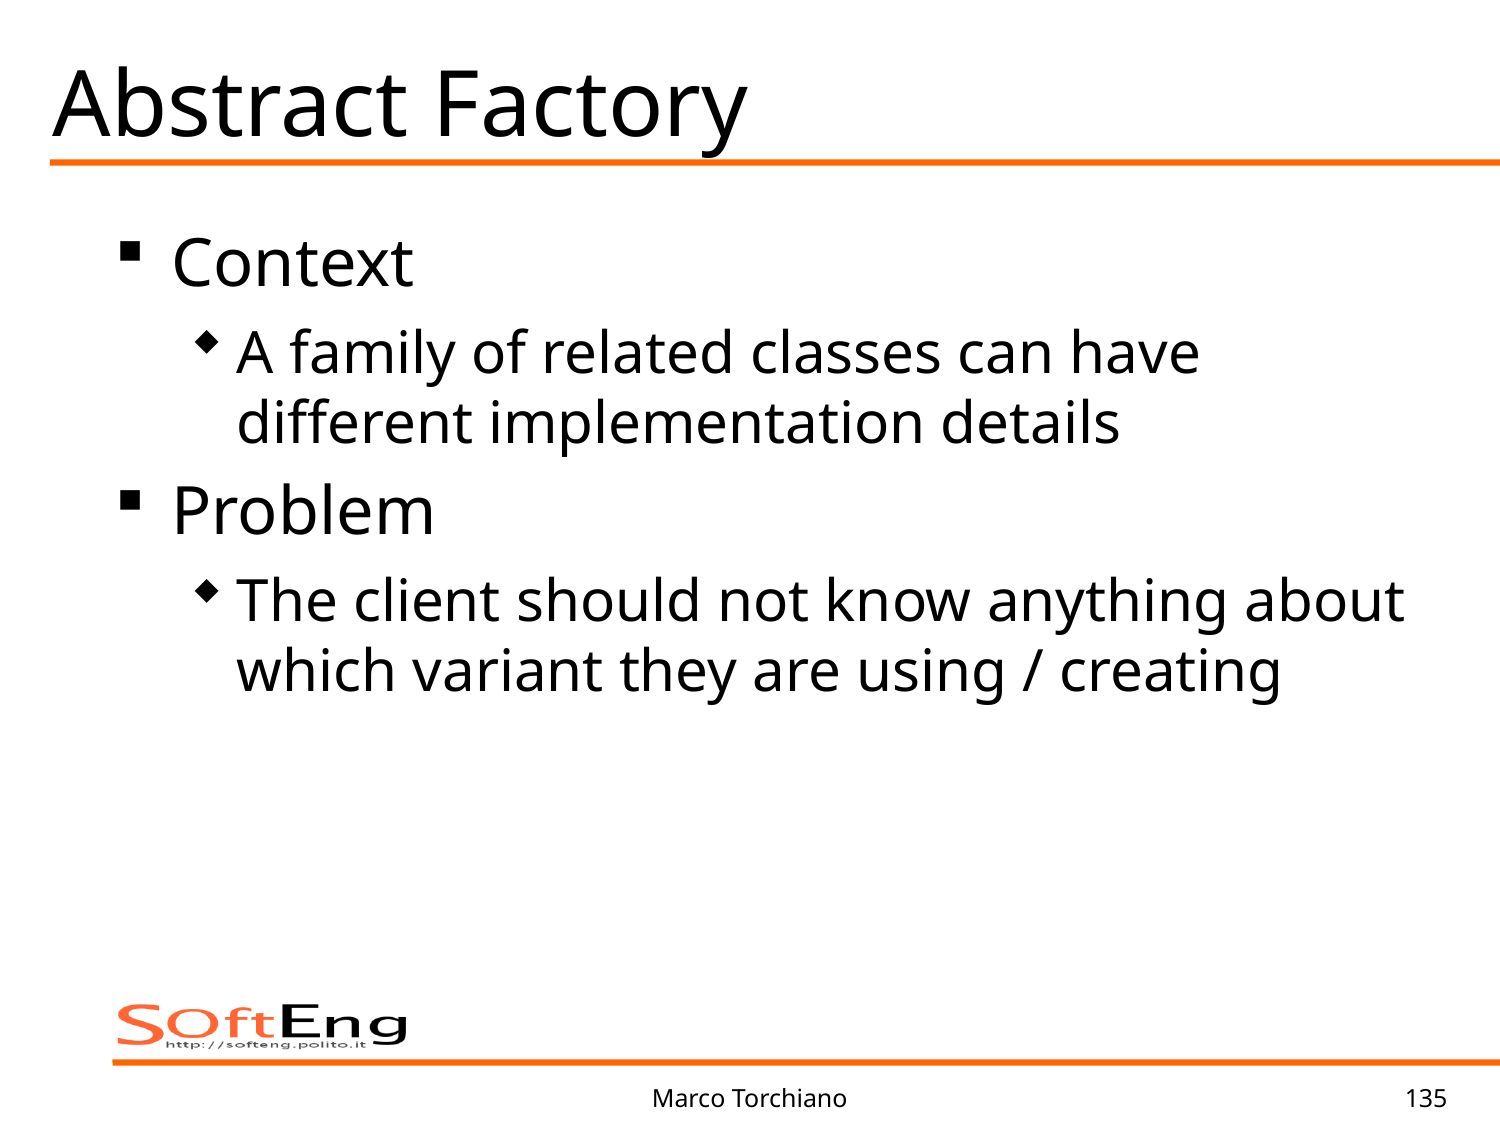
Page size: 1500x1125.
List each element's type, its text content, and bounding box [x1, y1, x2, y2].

list Context A family of related classes can have different implementation details Problem The client should not know anything about which variant they are using / creating [99, 212, 1450, 866]
title Abstract Factory [37, 0, 1450, 202]
slide_number 135 [1237, 1074, 1463, 1125]
picture [112, 993, 413, 1056]
footer Marco Torchiano [512, 1074, 988, 1100]
